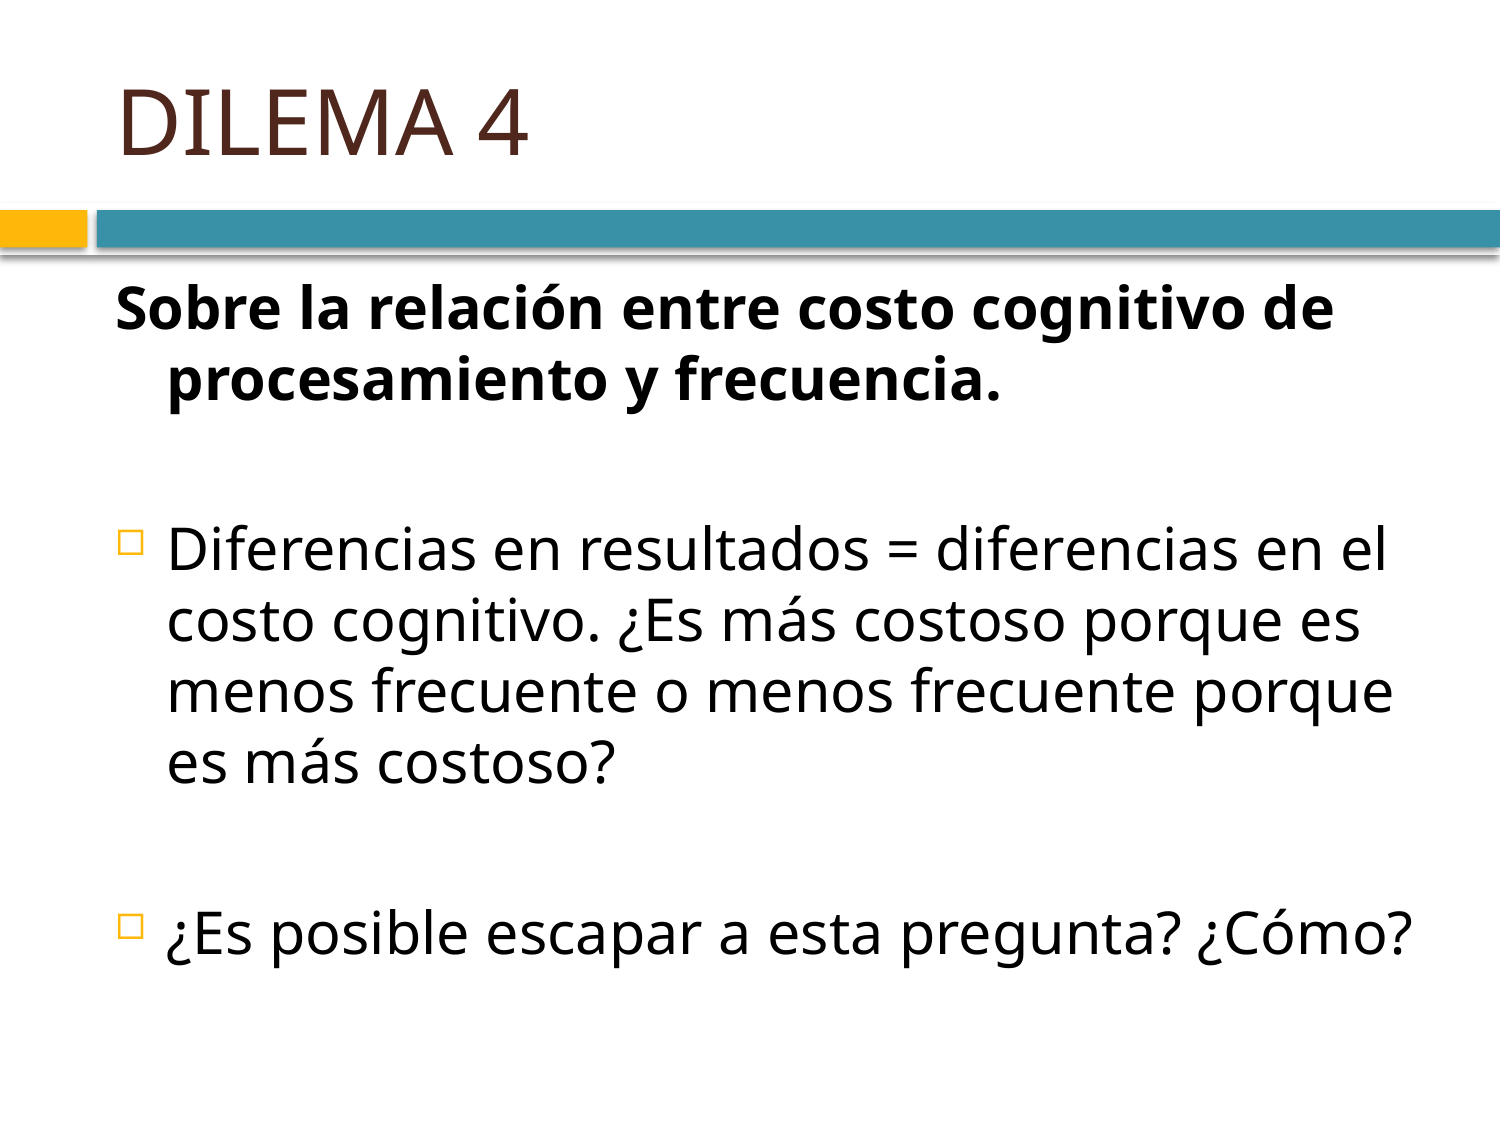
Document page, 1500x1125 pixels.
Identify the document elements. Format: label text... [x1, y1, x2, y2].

title DILEMA 4 [100, 37, 1438, 200]
list Sobre la relación entre costo cognitivo de procesamiento y frecuencia. Diferencias en resultados = diferencias en el costo cognitivo. ¿Es más costoso porque es menos frecuente o menos frecuente porque es más costoso? ¿Es posible escapar a esta pregunta? ¿Cómo? [100, 262, 1438, 1000]
